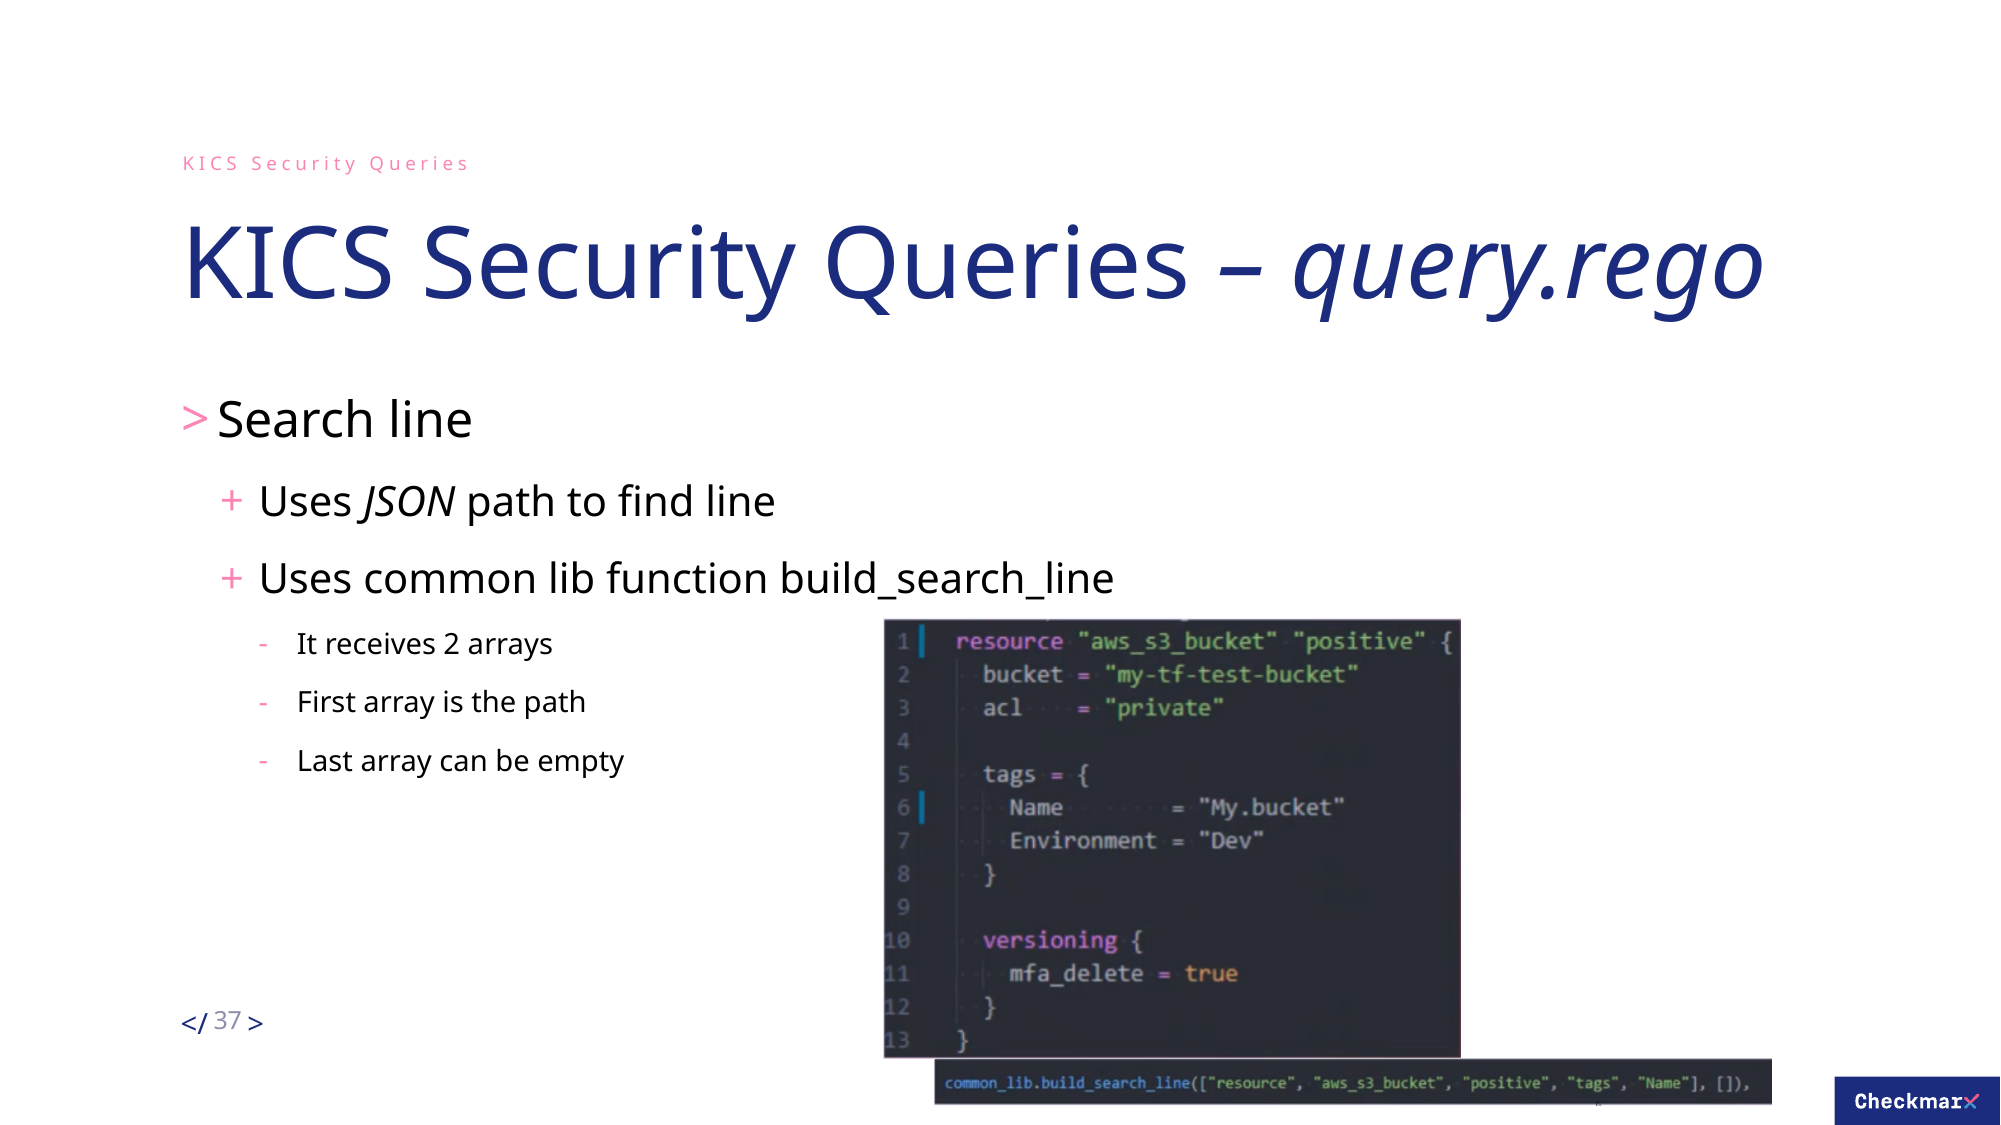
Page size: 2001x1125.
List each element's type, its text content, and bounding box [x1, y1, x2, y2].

list KICS Security Queries [182, 154, 951, 175]
list Search line Uses JSON path to find line Uses common lib function build_search_line It receives 2 arrays First array is the path Last array can be empty [181, 372, 1805, 977]
title KICS Security Queries – query.rego [181, 225, 1805, 307]
slide_number 37 [194, 1011, 262, 1033]
picture [883, 618, 1772, 1107]
